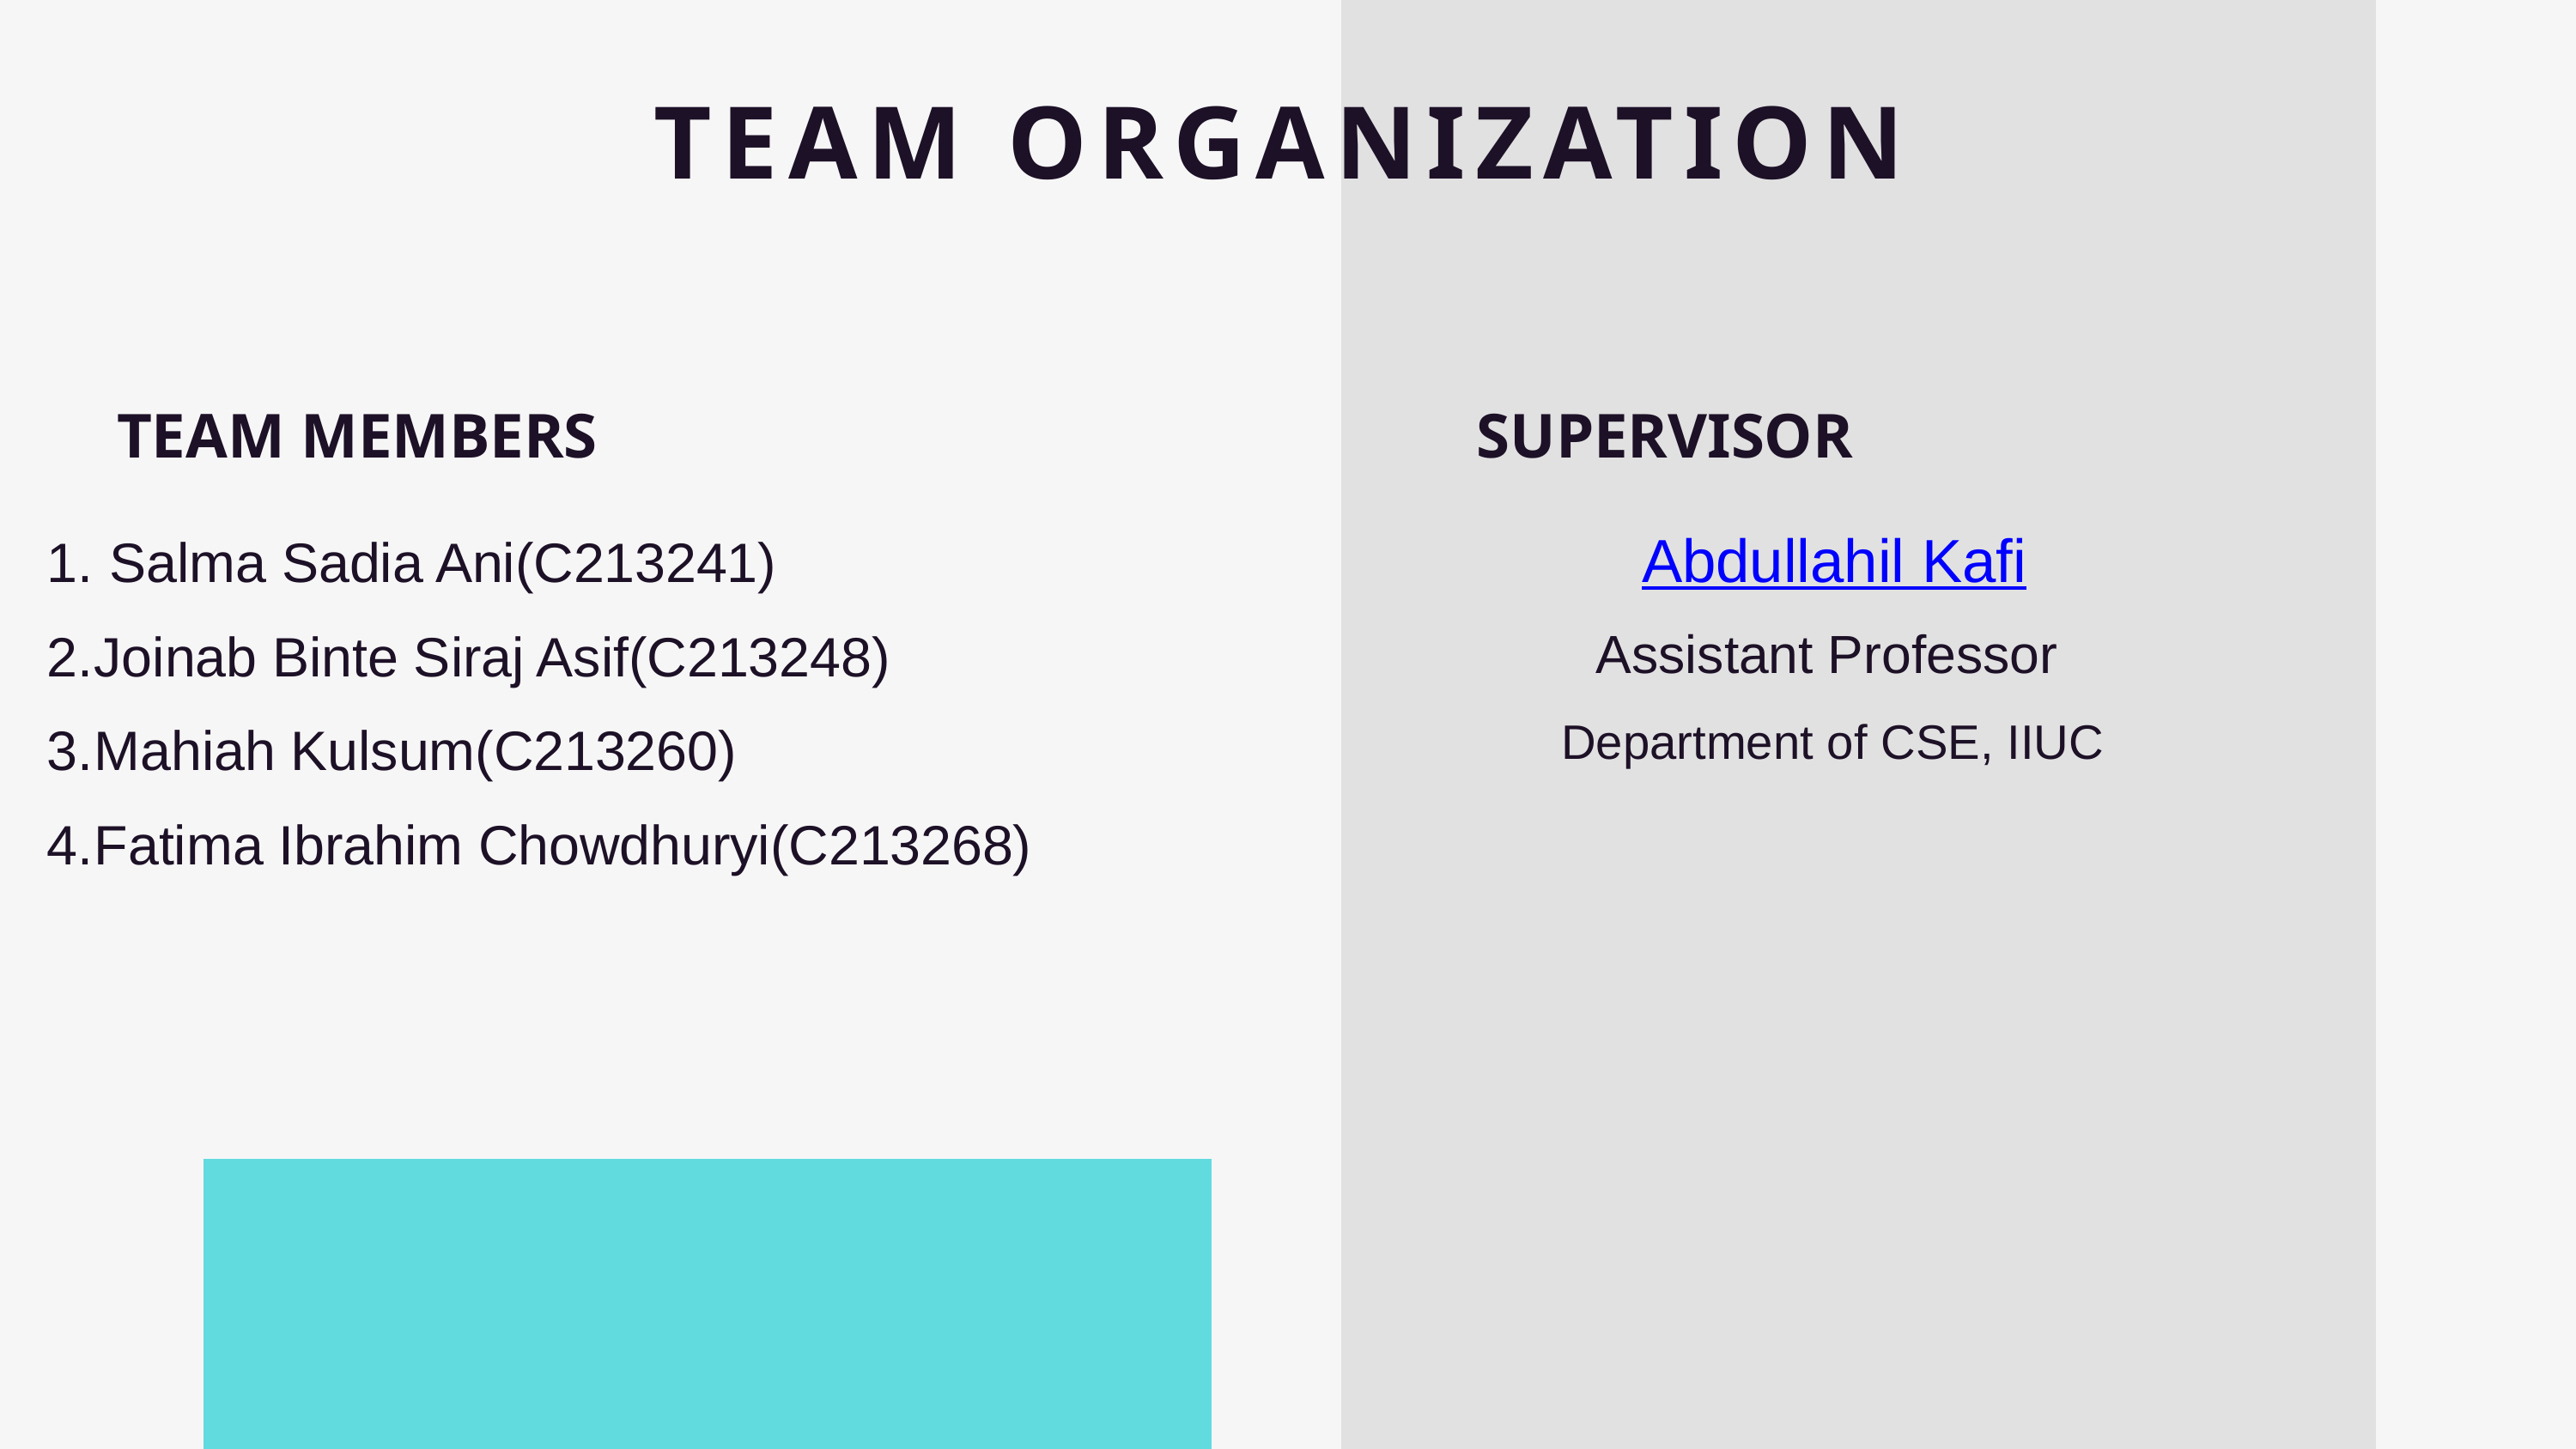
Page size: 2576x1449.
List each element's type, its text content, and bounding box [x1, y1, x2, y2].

text_box TEAM MEMBERS [60, 385, 654, 470]
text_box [203, 1158, 1212, 1449]
text_box TEAM ORGANIZATION [653, 79, 1335, 200]
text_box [1340, 0, 2377, 1449]
text_box Salma Sadia Ani(C213241) Joinab Binte Siraj Asif(C213248) Mahiah Kulsum(C213260) Fatima Ibrahim Chowdhuryi(C213268) [0, 499, 1035, 971]
